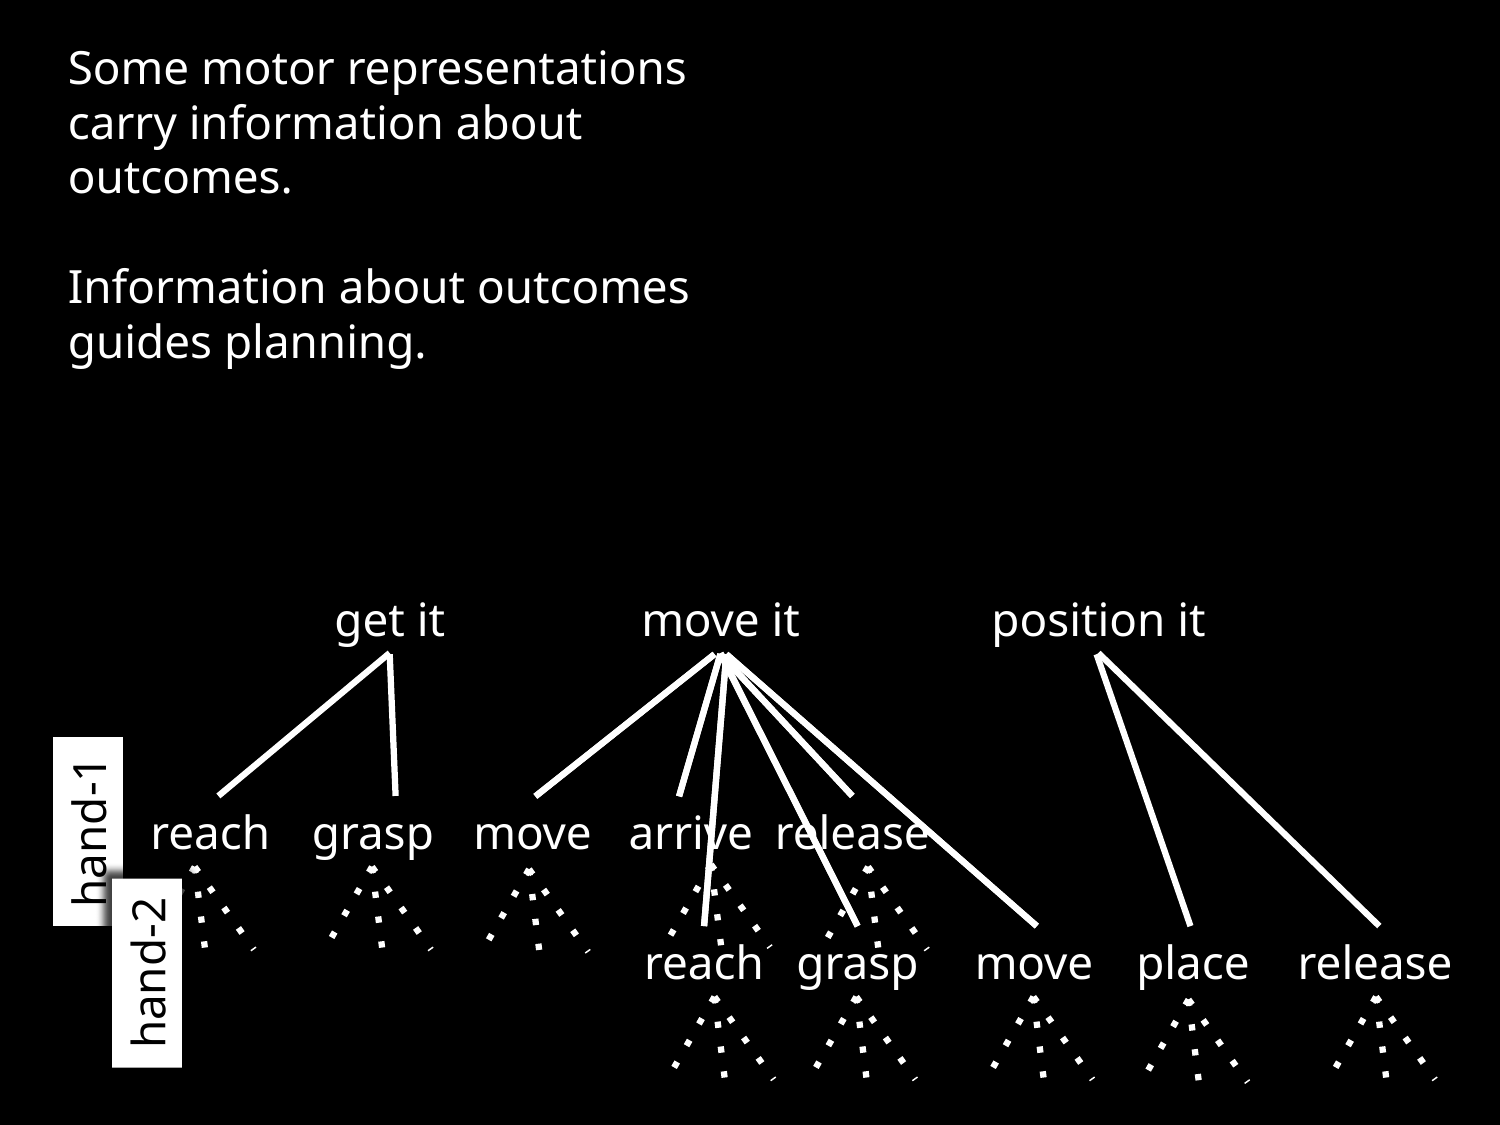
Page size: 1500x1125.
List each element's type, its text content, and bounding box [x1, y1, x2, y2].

text_box hand-1 [53, 737, 123, 926]
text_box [666, 996, 774, 1092]
text_box move [458, 796, 530, 867]
text_box hand-2 [112, 878, 182, 1068]
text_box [218, 653, 388, 797]
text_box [147, 866, 255, 962]
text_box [535, 653, 1038, 927]
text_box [481, 868, 589, 964]
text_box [1328, 996, 1436, 1092]
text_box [808, 996, 916, 1092]
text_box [1096, 653, 1191, 927]
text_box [324, 866, 432, 962]
text_box reach [609, 934, 799, 996]
text_box get it [289, 583, 490, 654]
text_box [985, 996, 1093, 1092]
text_box grasp [297, 796, 451, 867]
text_box place [1121, 934, 1275, 996]
text_box grasp [799, 935, 953, 996]
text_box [1191, 653, 1380, 927]
text_box position it [938, 583, 1258, 654]
text_box move [960, 926, 1114, 996]
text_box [820, 866, 928, 962]
text_box Some motor representations carry information about outcomes. Information about outcomes guides planning. [53, 30, 774, 376]
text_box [1140, 999, 1248, 1095]
text_box reach [138, 796, 290, 867]
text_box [389, 653, 396, 797]
text_box release [1282, 926, 1471, 996]
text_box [663, 864, 771, 960]
text_box move it [578, 583, 863, 651]
